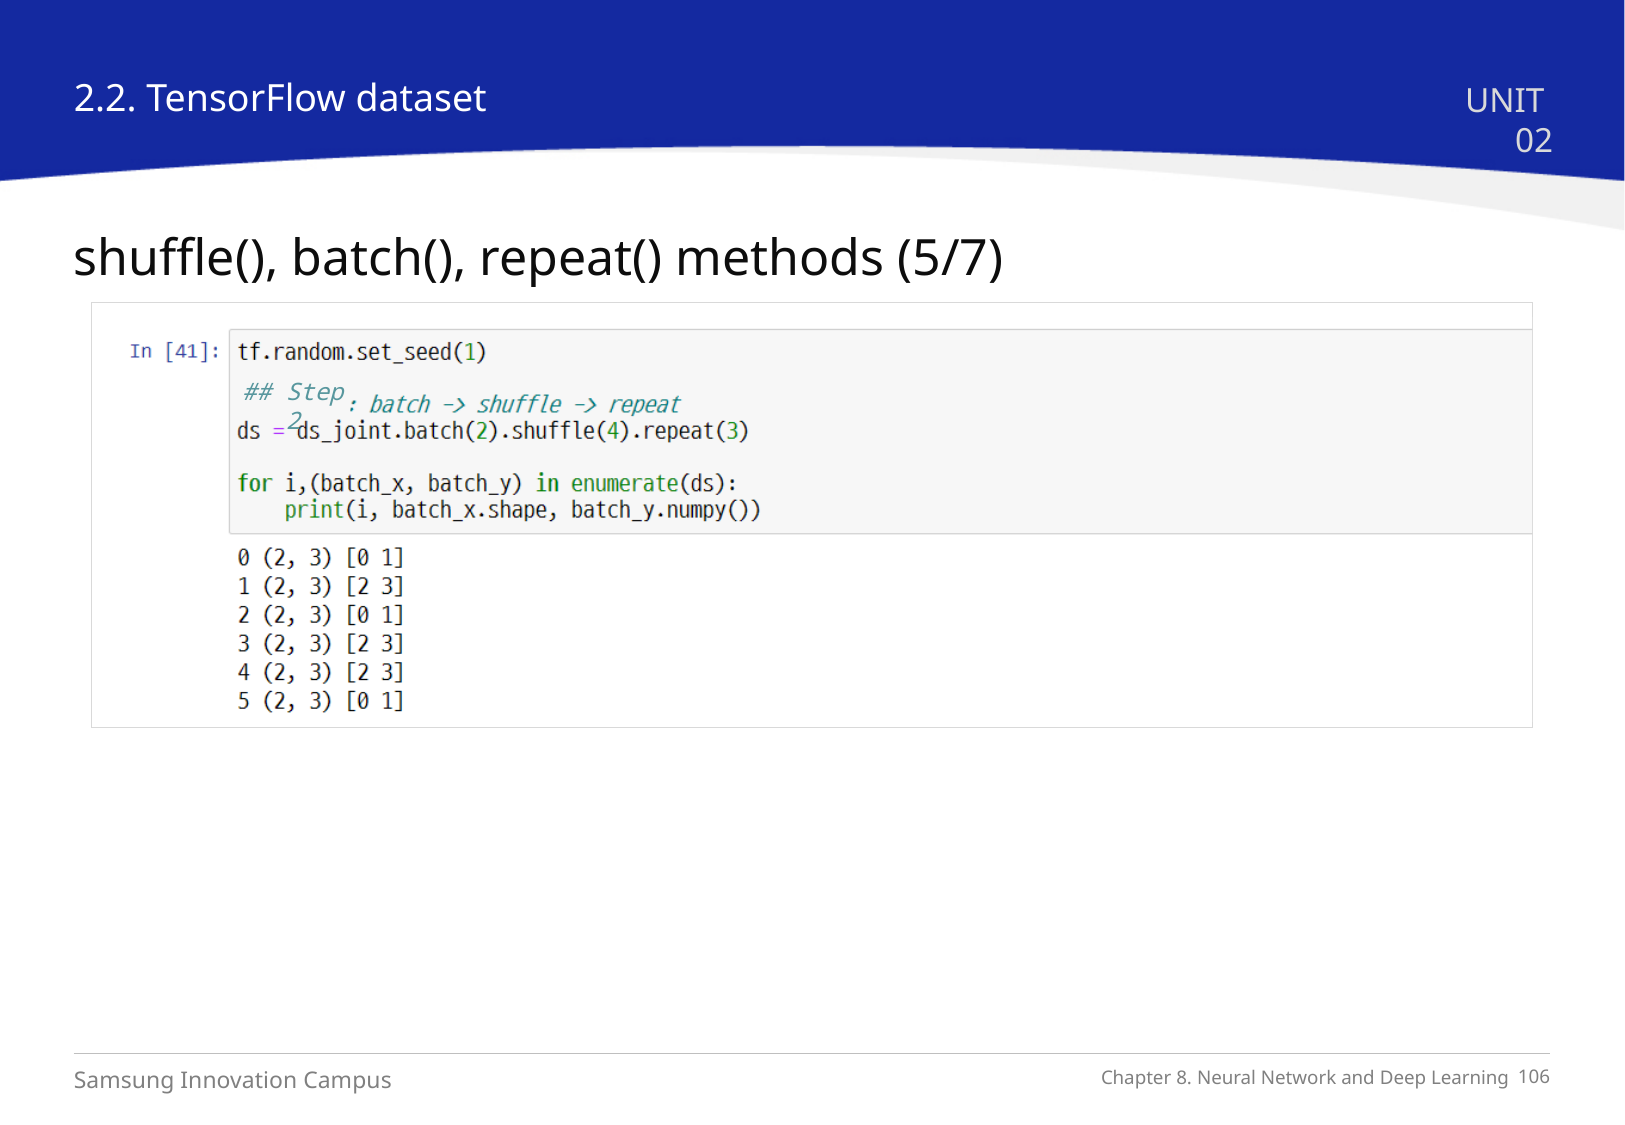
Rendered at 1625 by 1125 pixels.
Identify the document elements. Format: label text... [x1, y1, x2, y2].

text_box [91, 302, 1533, 728]
text_box shuffle(), batch(), repeat() methods (5/7) [73, 224, 1552, 287]
picture [0, 0, 1625, 1125]
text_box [73, 73, 1554, 120]
